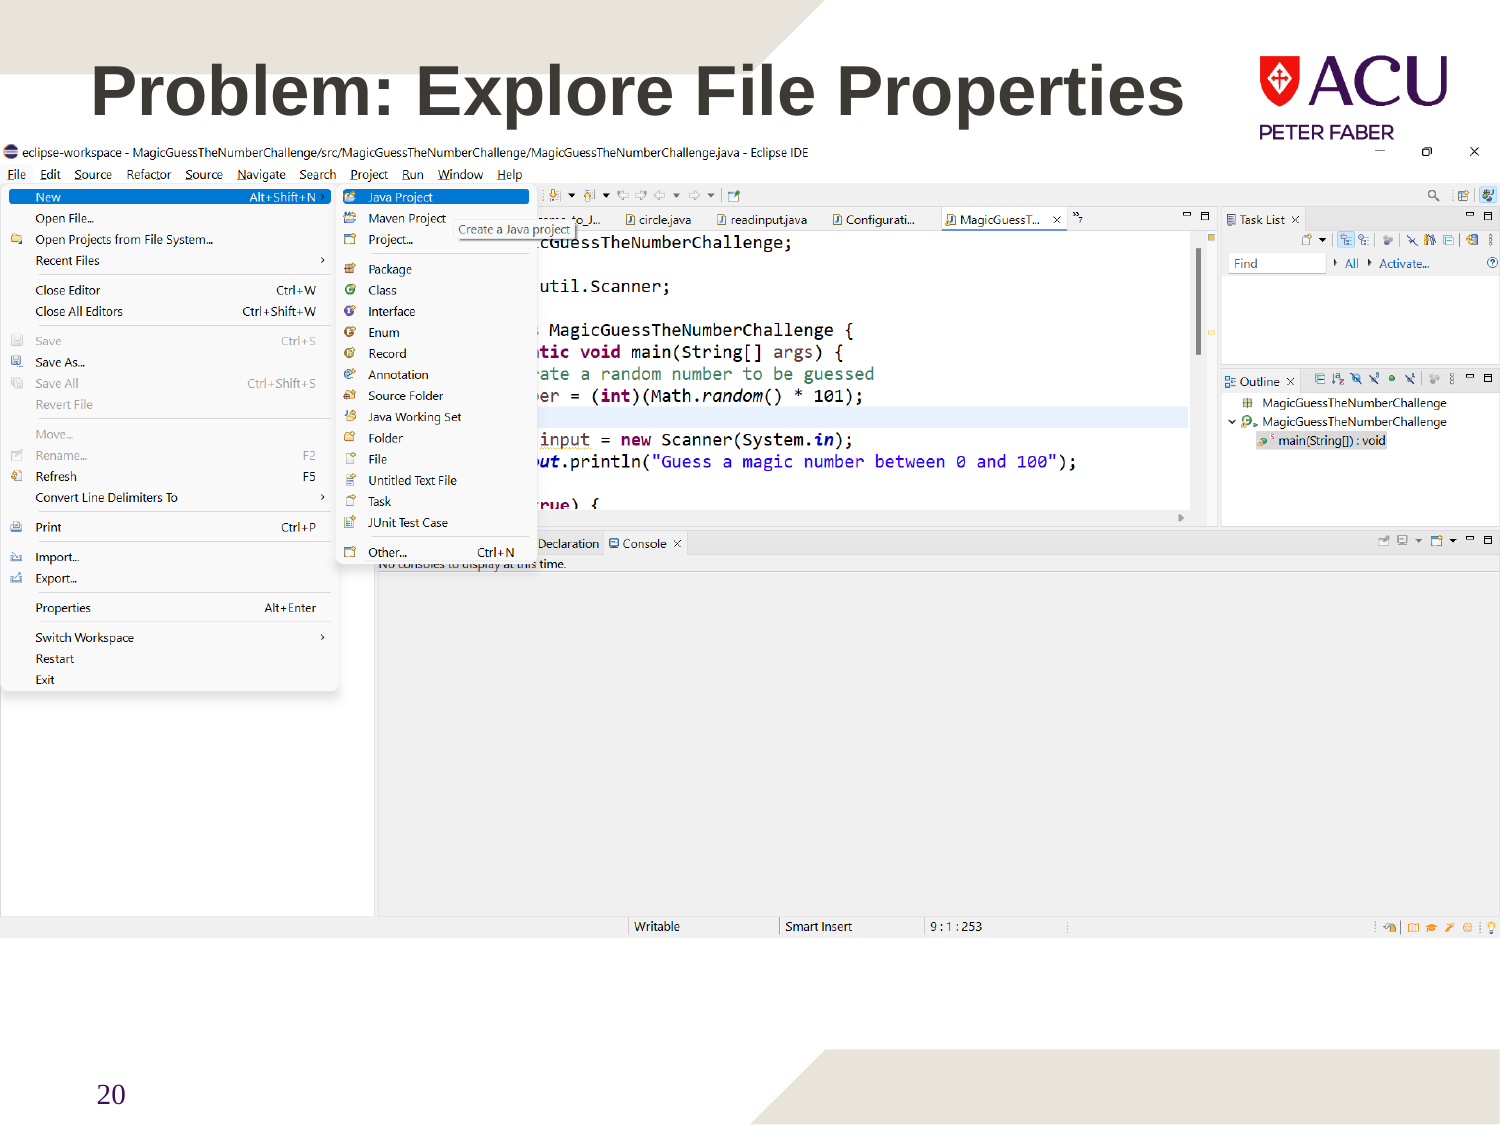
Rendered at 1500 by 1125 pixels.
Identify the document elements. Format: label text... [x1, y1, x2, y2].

slide_number 20 [81, 1068, 156, 1109]
picture [0, 41, 1500, 938]
title Problem: Explore File Properties [75, 37, 1388, 138]
